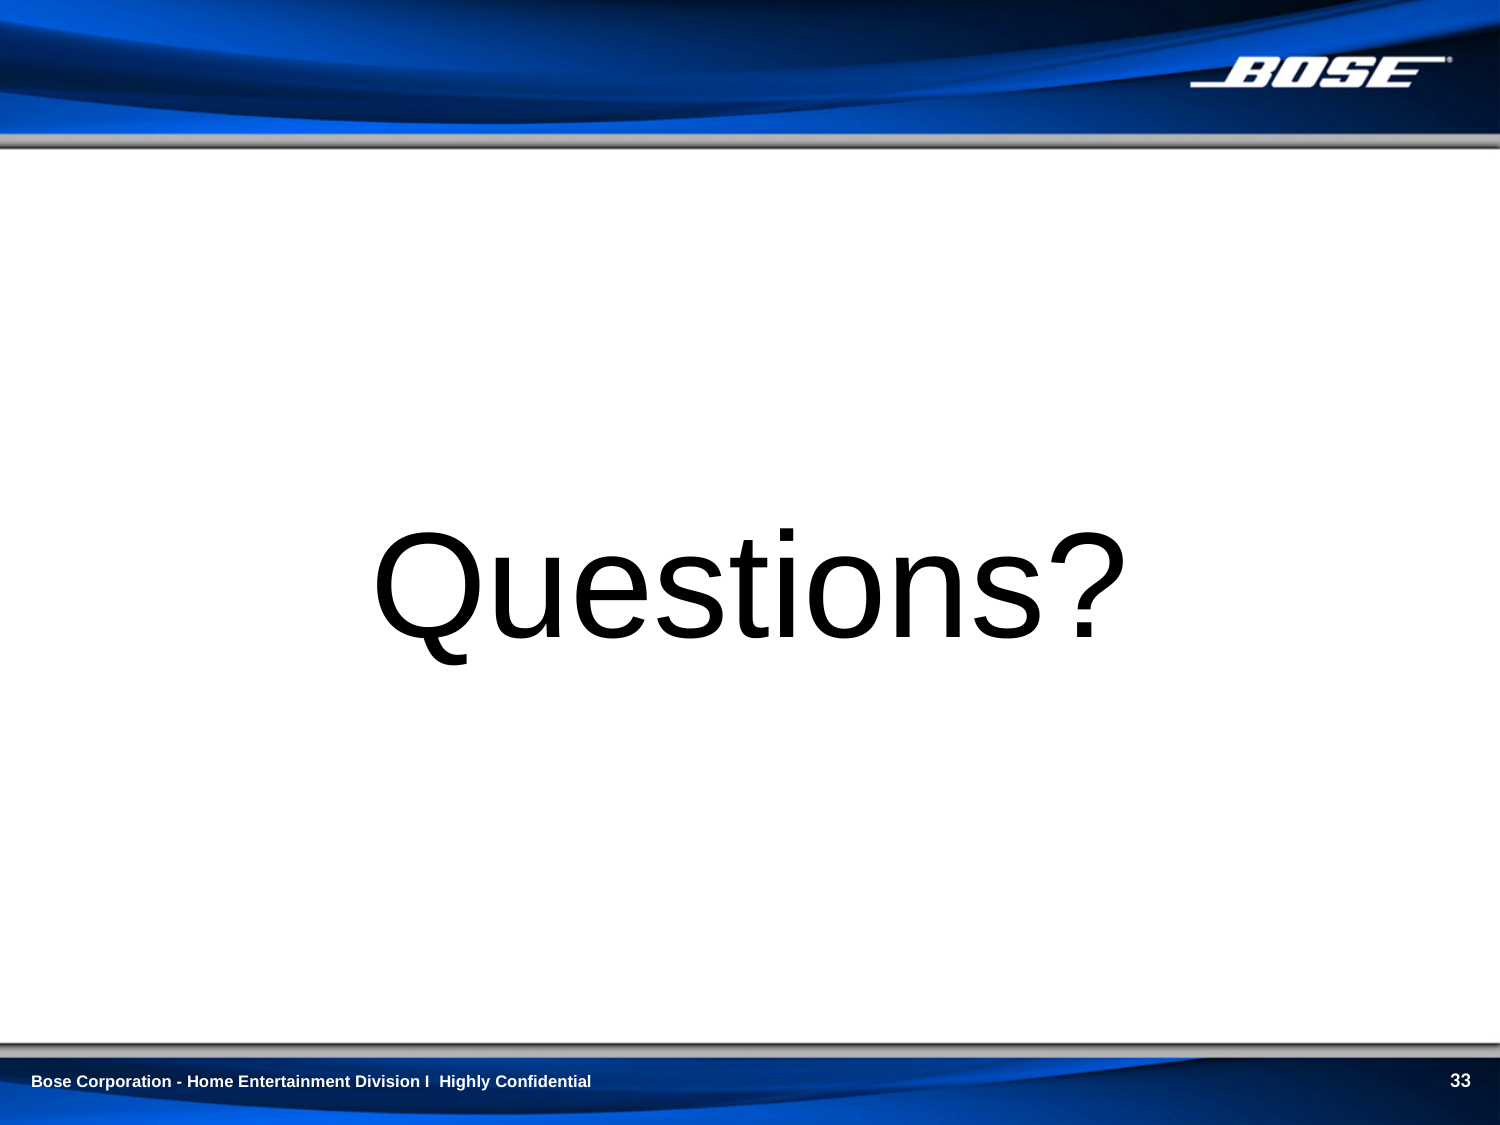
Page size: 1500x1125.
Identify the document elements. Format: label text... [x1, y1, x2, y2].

text_box Questions? [337, 479, 1163, 675]
picture [0, 0, 1500, 1125]
